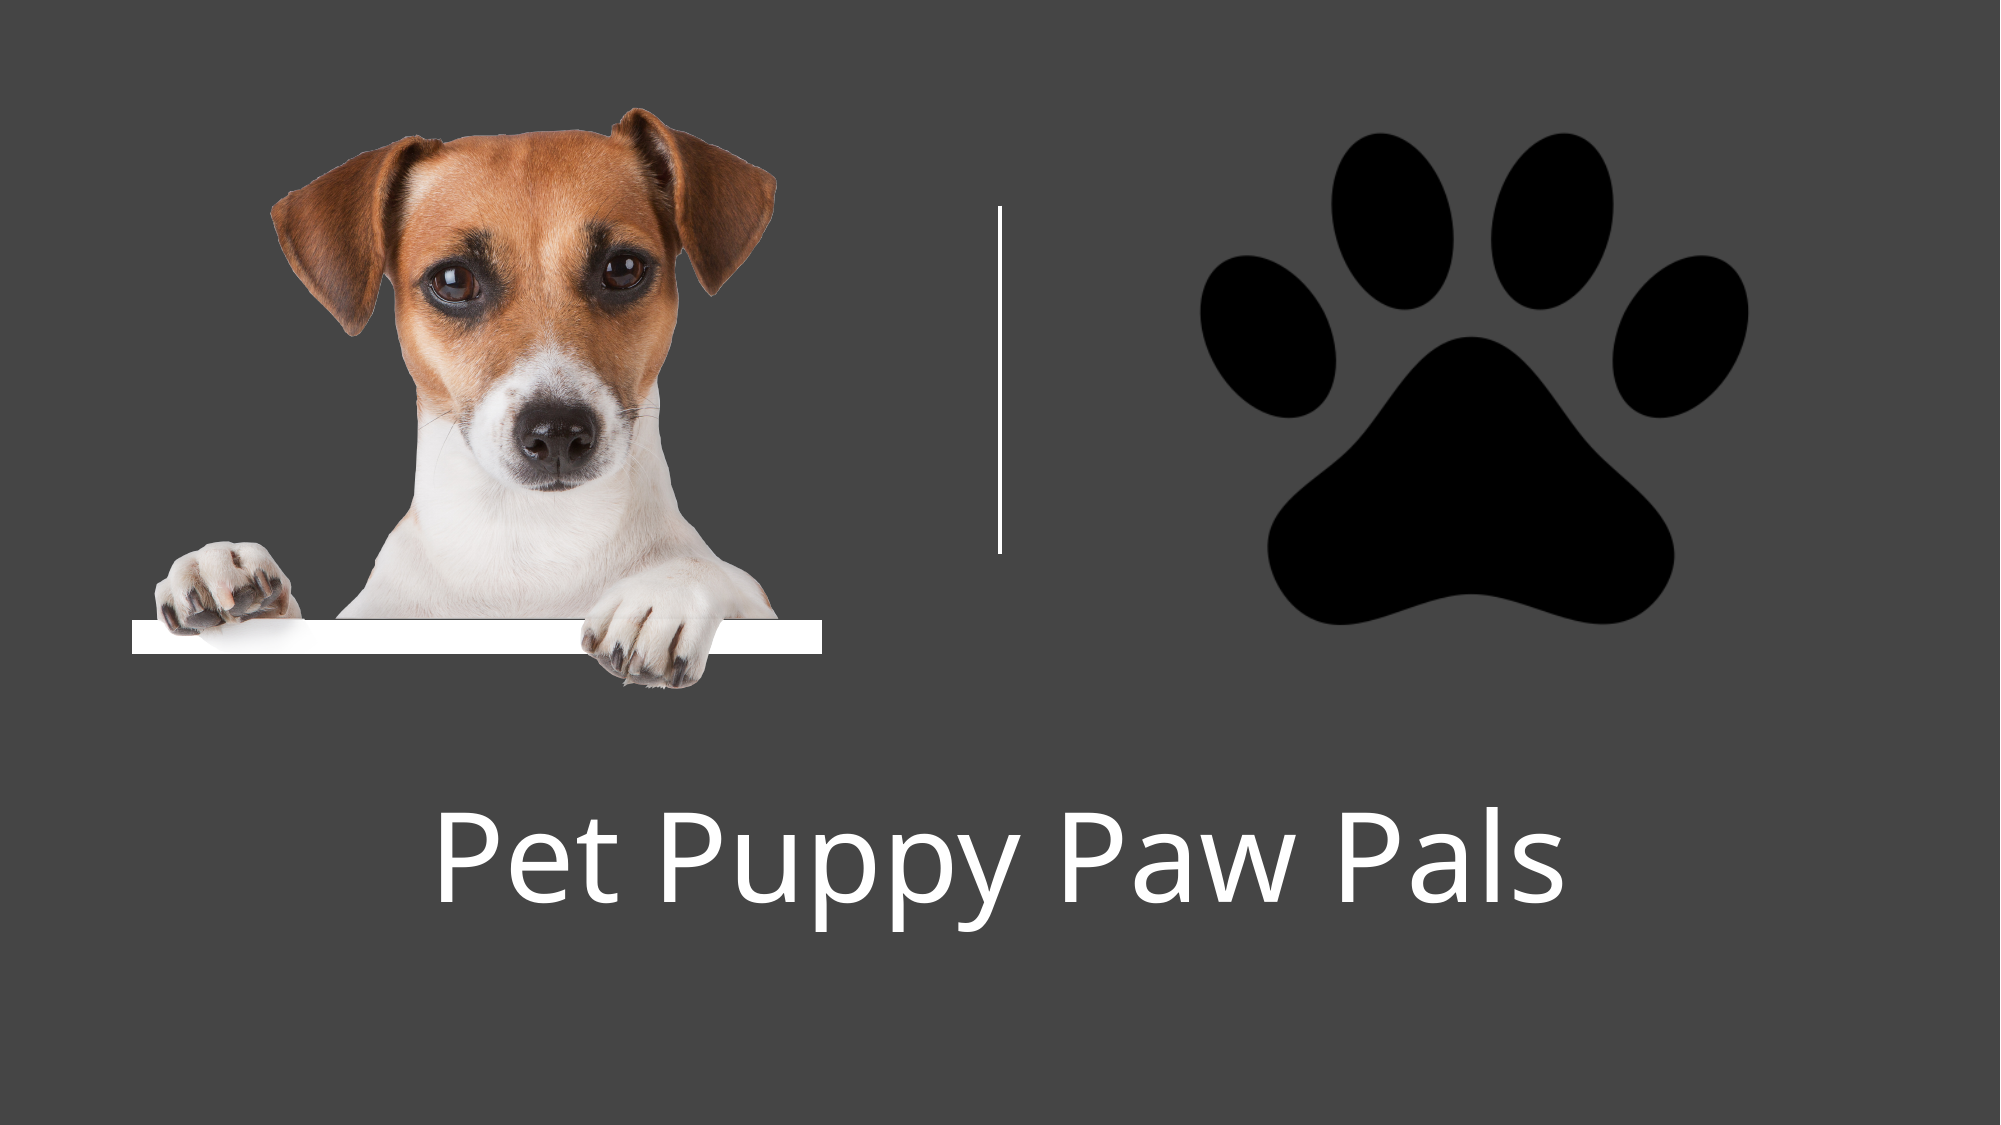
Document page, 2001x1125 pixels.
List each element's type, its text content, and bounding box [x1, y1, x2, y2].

picture [1147, 52, 1802, 707]
picture [82, 52, 919, 707]
title Pet Puppy Paw Pals [115, 738, 1882, 937]
